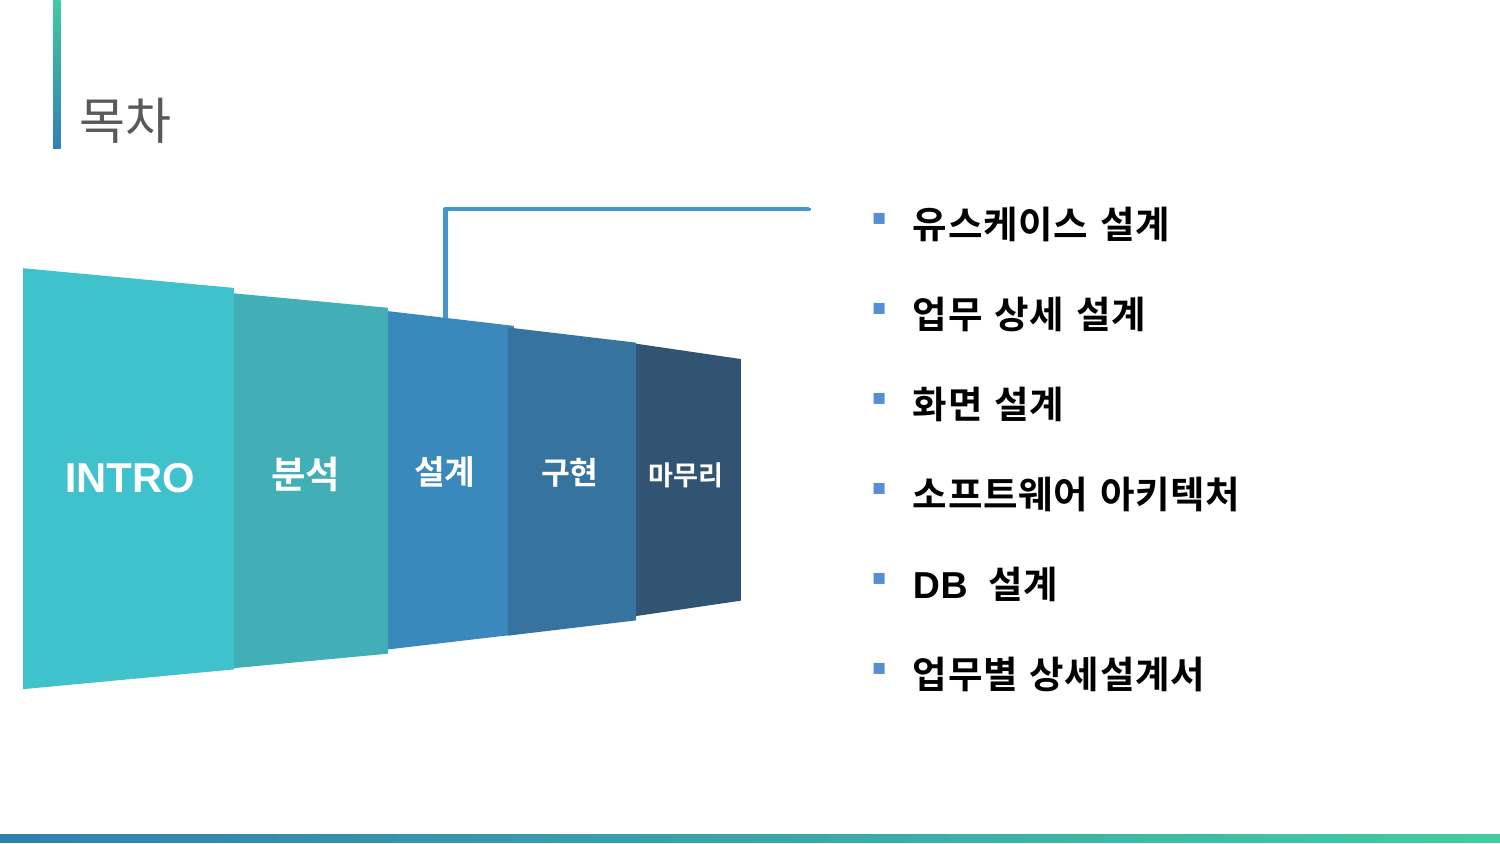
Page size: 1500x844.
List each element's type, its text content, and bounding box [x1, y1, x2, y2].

text_box [639, 349, 744, 618]
text_box [505, 325, 639, 638]
text_box 설계 [387, 443, 502, 499]
text_box 유스케이스 설계 업무 상세 설계 화면 설계 소프트웨어 아키텍처 DB 설계 업무별 상세설계서 [855, 148, 1406, 794]
text_box 분석 [233, 443, 378, 504]
text_box [391, 309, 516, 652]
text_box 마무리 [628, 451, 743, 499]
text_box [51, 0, 63, 151]
text_box [236, 291, 391, 671]
text_box 구현 [513, 446, 627, 499]
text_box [572, 80, 683, 446]
text_box INTRO [41, 443, 219, 509]
text_box [21, 266, 237, 692]
text_box [0, 832, 1500, 844]
text_box 목차 [63, 88, 566, 151]
